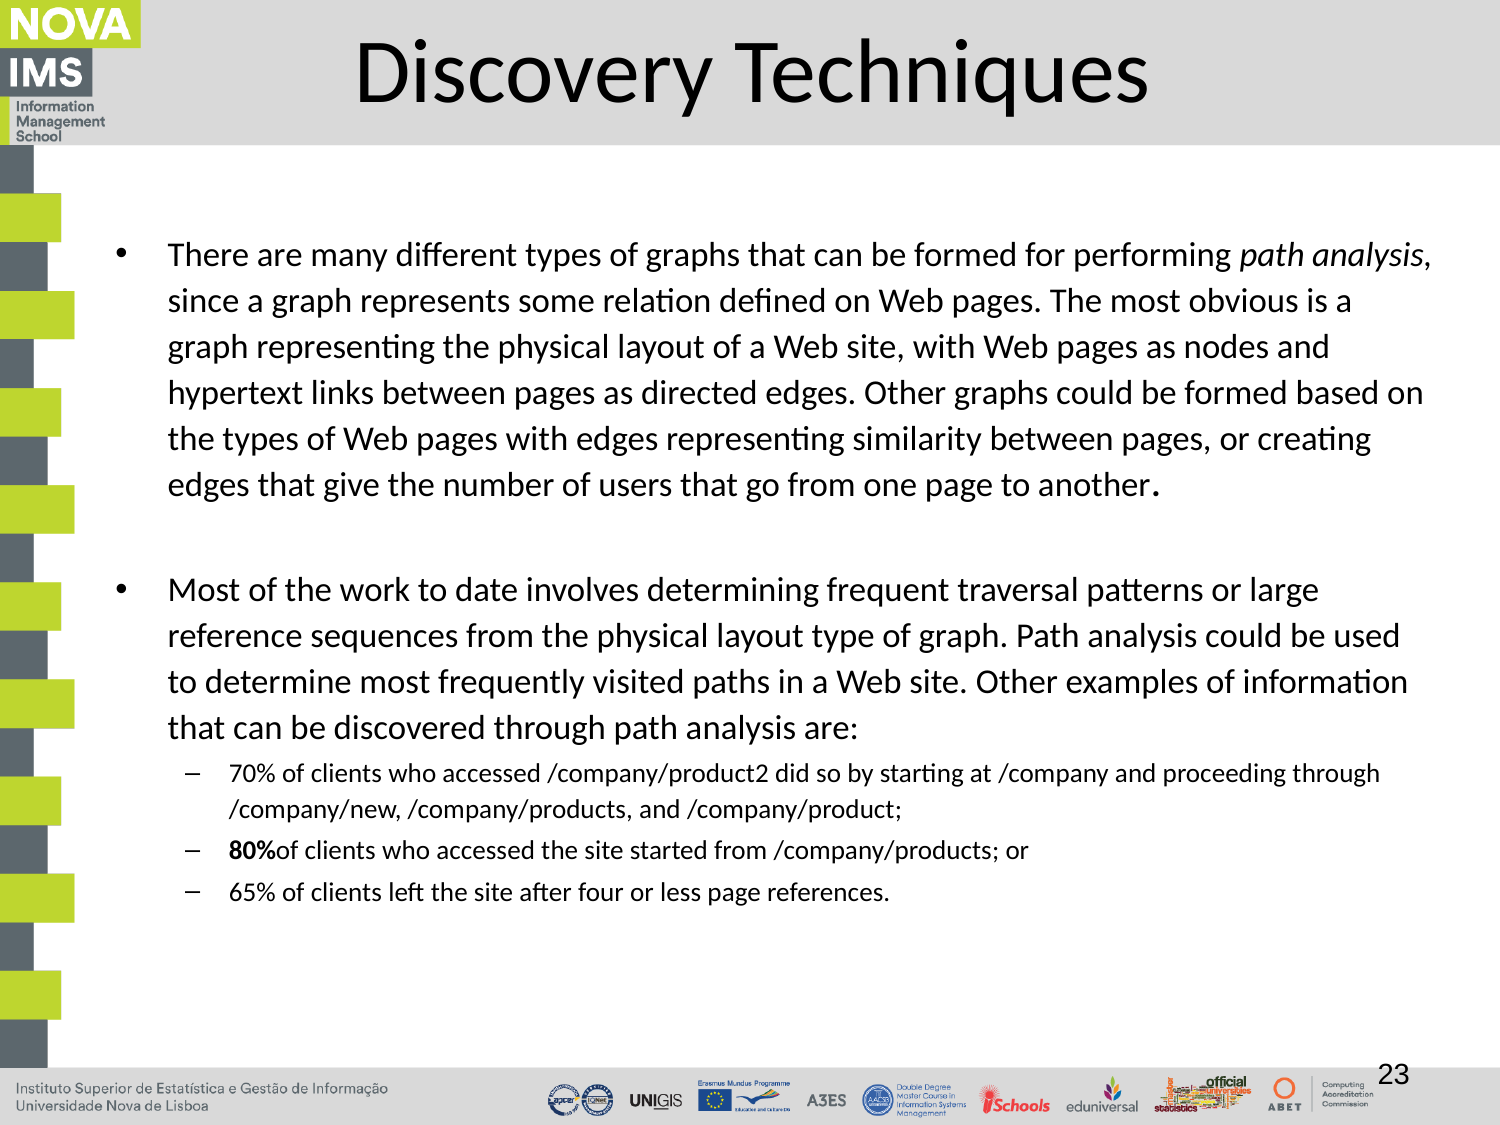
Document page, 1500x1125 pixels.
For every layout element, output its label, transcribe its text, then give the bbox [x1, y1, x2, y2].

list There are many different types of graphs that can be formed for performing path analysis, since a graph represents some relation defined on Web pages. The most obvious is a graph representing the physical layout of a Web site, with Web pages as nodes and hypertext links between pages as directed edges. Other graphs could be formed based on the types of Web pages with edges representing similarity between pages, or creating edges that give the number of users that go from one page to another. Most of the work to date involves determining frequent traversal patterns or large reference sequences from the physical layout type of graph. Path analysis could be used to determine most frequently visited paths in a Web site. Other examples of information that can be discovered through path analysis are: 70% of clients who accessed /company/product2 did so by starting at /company and proceeding through /company/new, /company/products, and /company/product; 80%of clients who accessed the site started from /company/products; or 65% of clients left the site after four or less page references. [100, 219, 1451, 963]
slide_number 23 [1074, 1042, 1425, 1103]
picture [0, 0, 1500, 1125]
title Discovery Techniques [88, 0, 1439, 160]
